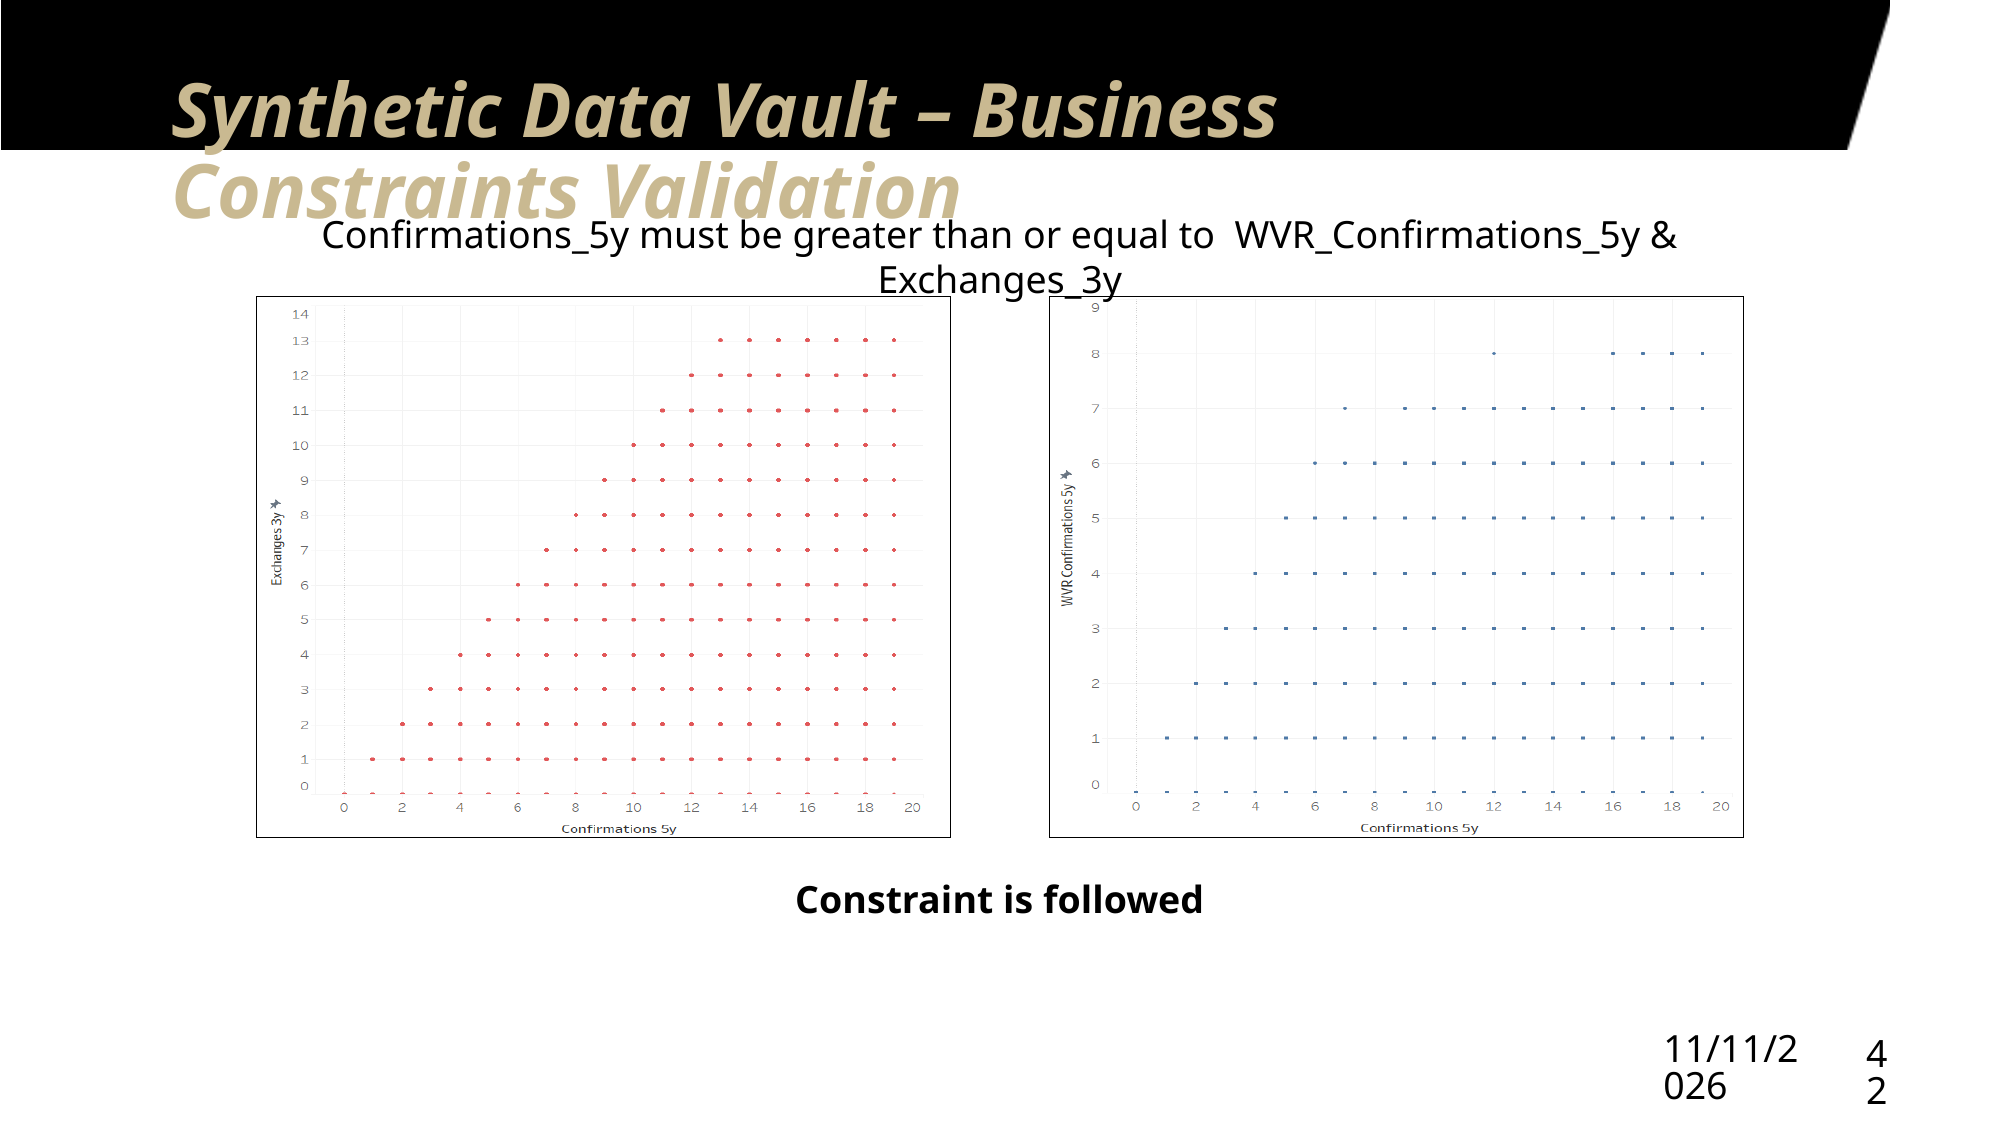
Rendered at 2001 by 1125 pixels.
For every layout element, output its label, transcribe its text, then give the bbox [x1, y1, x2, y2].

slide_number 42 [1839, 1013, 1920, 1074]
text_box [256, 296, 1744, 838]
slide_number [1648, 1017, 1834, 1071]
title Synthetic Data Vault – Business Constraints Validation [168, 70, 1689, 160]
text_box Confirmations_5y must be greater than or equal to WVR_Confirmations_5y & Exchanges_3y [204, 203, 1796, 309]
text_box Constraint is followed [204, 869, 1796, 929]
